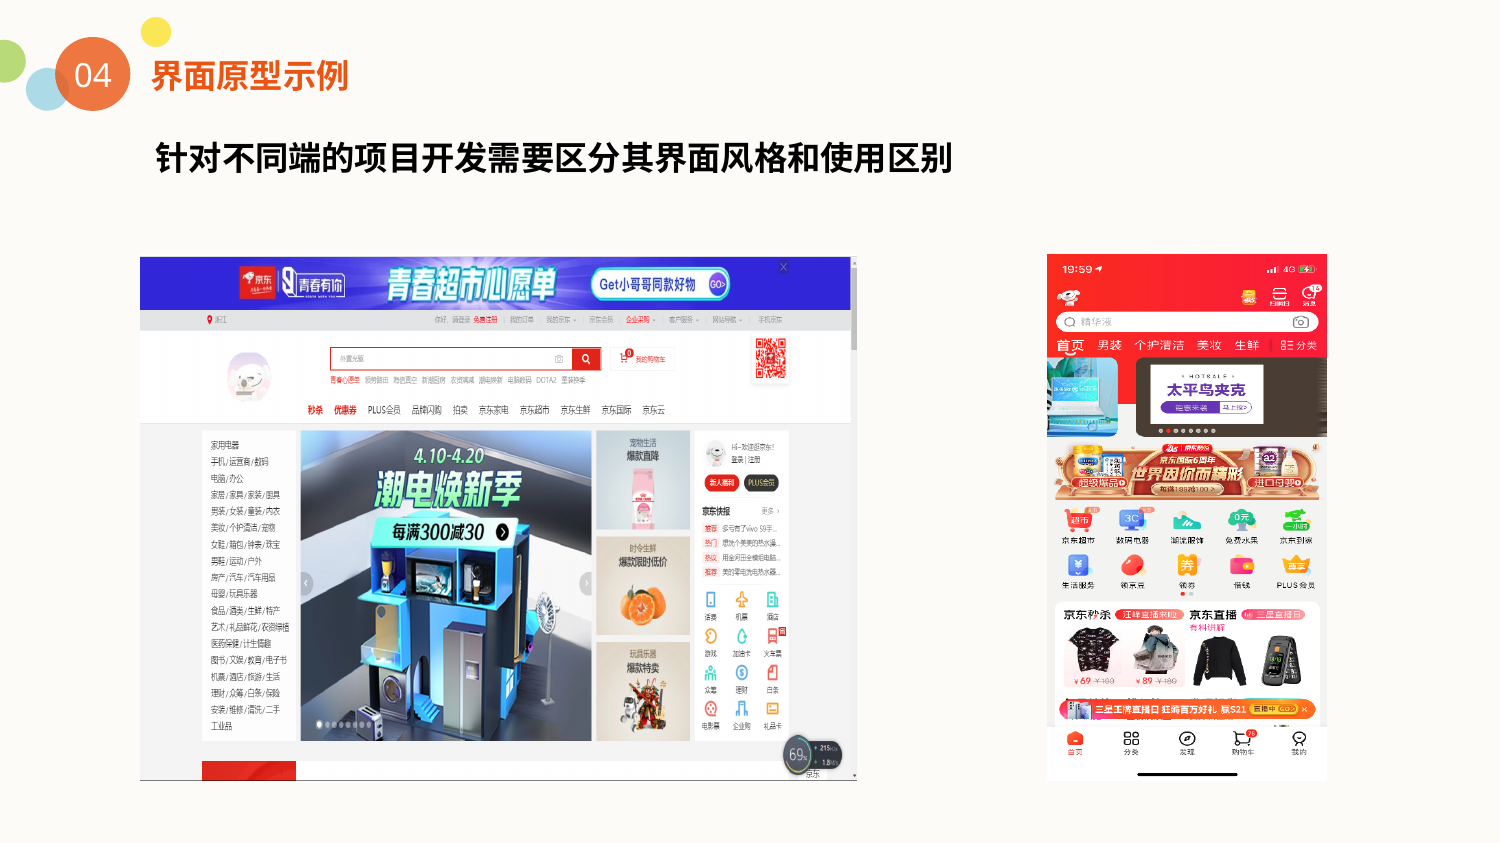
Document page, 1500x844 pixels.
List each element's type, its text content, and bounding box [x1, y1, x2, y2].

text_box [140, 17, 172, 48]
picture [1047, 253, 1327, 781]
text_box [0, 39, 26, 83]
text_box [55, 36, 131, 111]
text_box 界面原型示例 [150, 55, 455, 96]
text_box 针对不同端的项目开发需要区分其界面风格和使用区别 [140, 129, 1188, 185]
picture [140, 253, 857, 781]
text_box 04 [65, 53, 121, 94]
text_box [25, 67, 66, 111]
